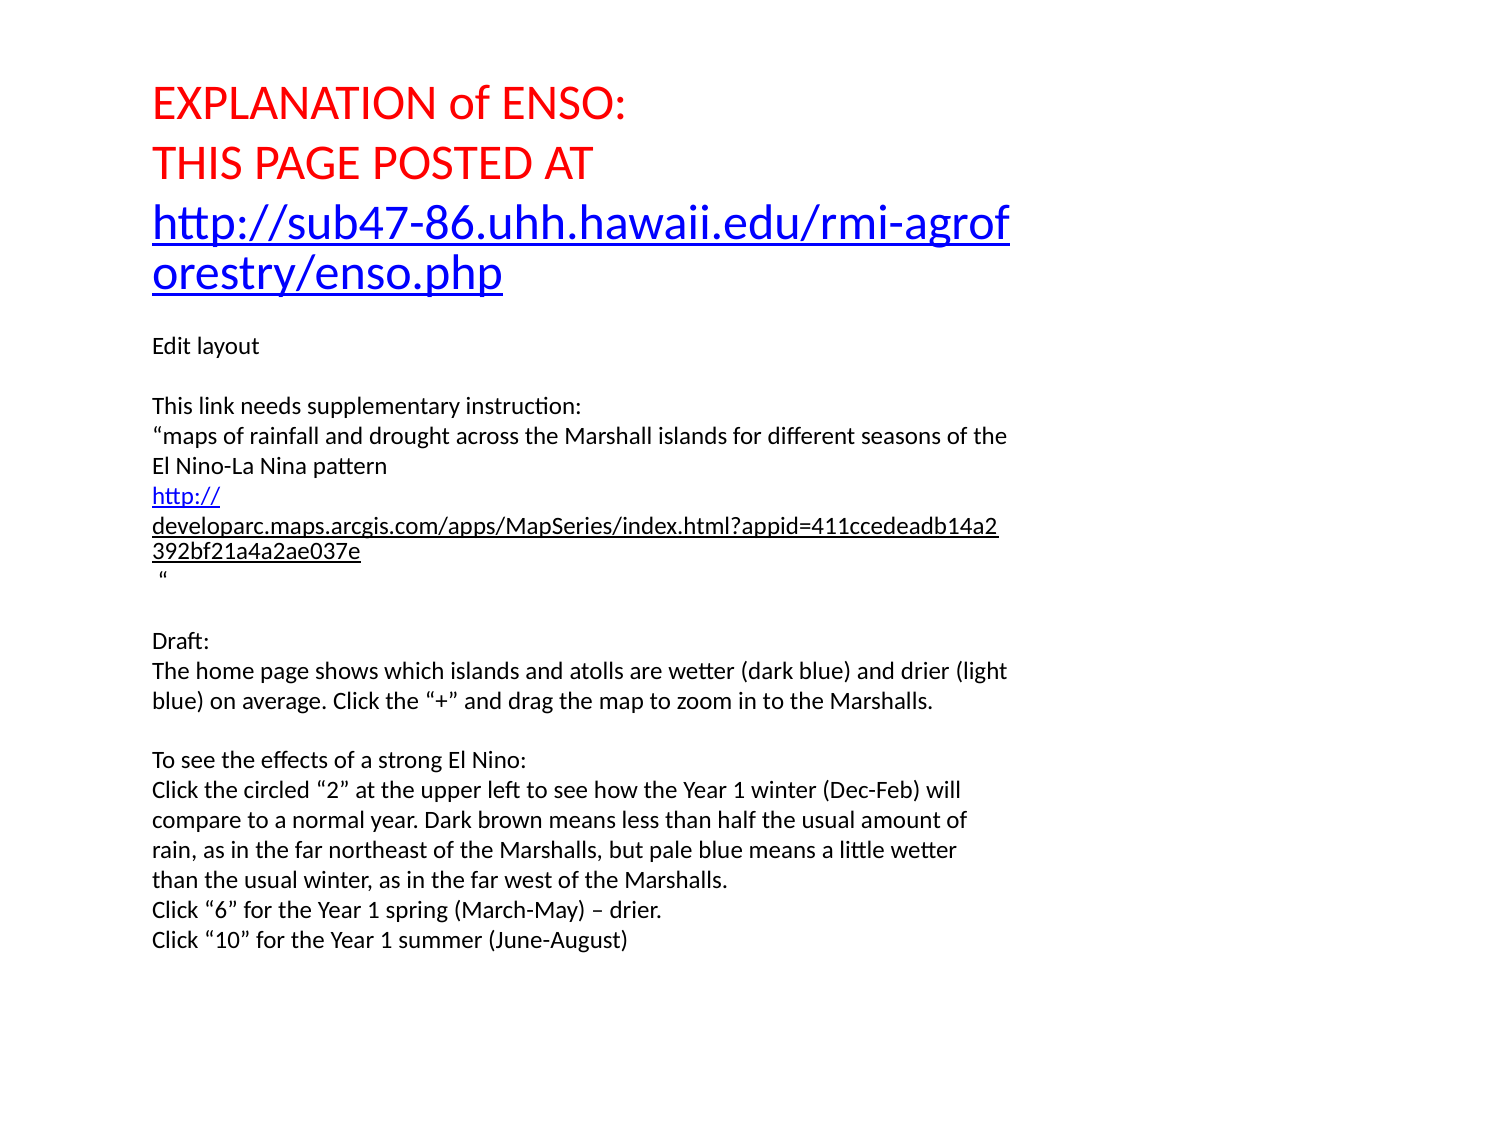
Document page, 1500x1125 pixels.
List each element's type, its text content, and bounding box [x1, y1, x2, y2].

text_box EXPLANATION of ENSO: THIS PAGE POSTED AT http://sub47-86.uhh.hawaii.edu/rmi-agroforestry/enso.php Edit layout This link needs supplementary instruction: “maps of rainfall and drought across the Marshall islands for different seasons of the El Nino-La Nina pattern http://developarc.maps.arcgis.com/apps/MapSeries/index.html?appid=411ccedeadb14a2392bf21a4a2ae037e “ Draft: The home page shows which islands and atolls are wetter (dark blue) and drier (light blue) on average. Click the “+” and drag the map to zoom in to the Marshalls. To see the effects of a strong El Nino: Click the circled “2” at the upper left to see how the Year 1 winter (Dec-Feb) will compare to a normal year. Dark brown means less than half the usual amount of rain, as in the far northeast of the Marshalls, but pale blue means a little wetter than the usual winter, as in the far west of the Marshalls. Click “6” for the Year 1 spring (March-May) – drier. Click “10” for the Year 1 summer (June-August) [137, 62, 1025, 916]
